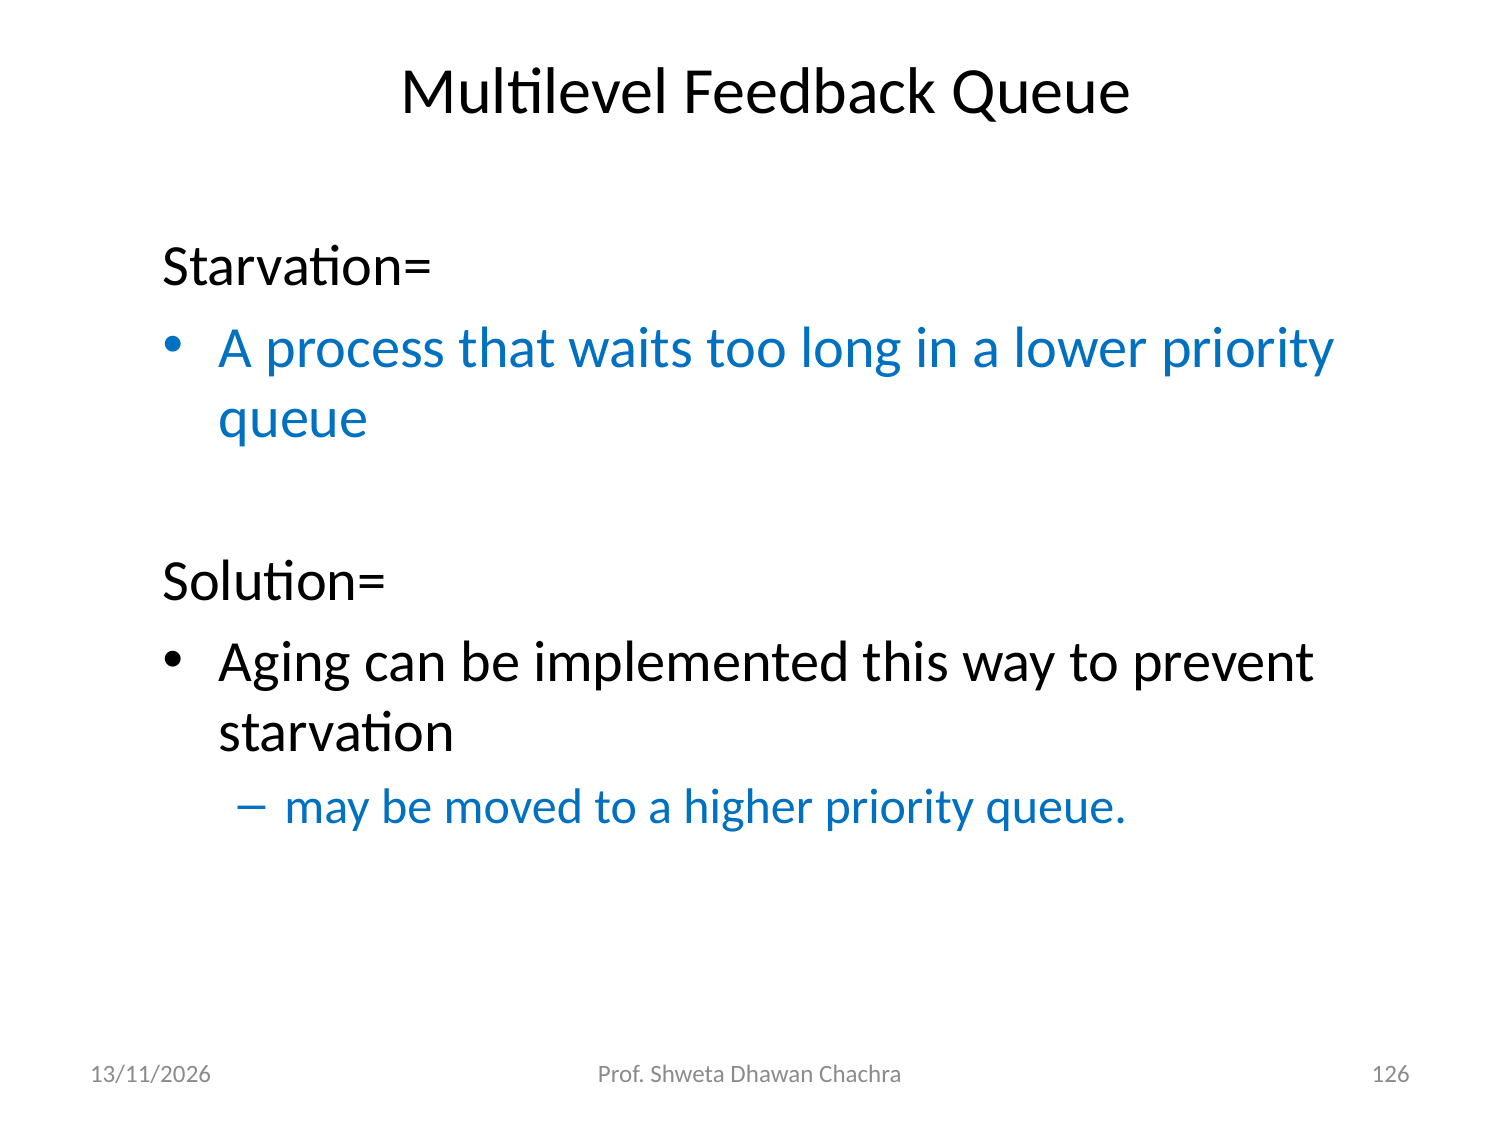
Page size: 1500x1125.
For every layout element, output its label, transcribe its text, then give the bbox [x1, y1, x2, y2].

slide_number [75, 1042, 425, 1103]
footer Prof. Shweta Dhawan Chachra [512, 1042, 988, 1103]
list Starvation= A process that waits too long in a lower priority queue Solution= Aging can be implemented this way to prevent starvation may be moved to a higher priority queue. [147, 219, 1354, 1036]
slide_number 126 [1074, 1042, 1425, 1103]
title Multilevel Feedback Queue [108, 39, 1425, 134]
